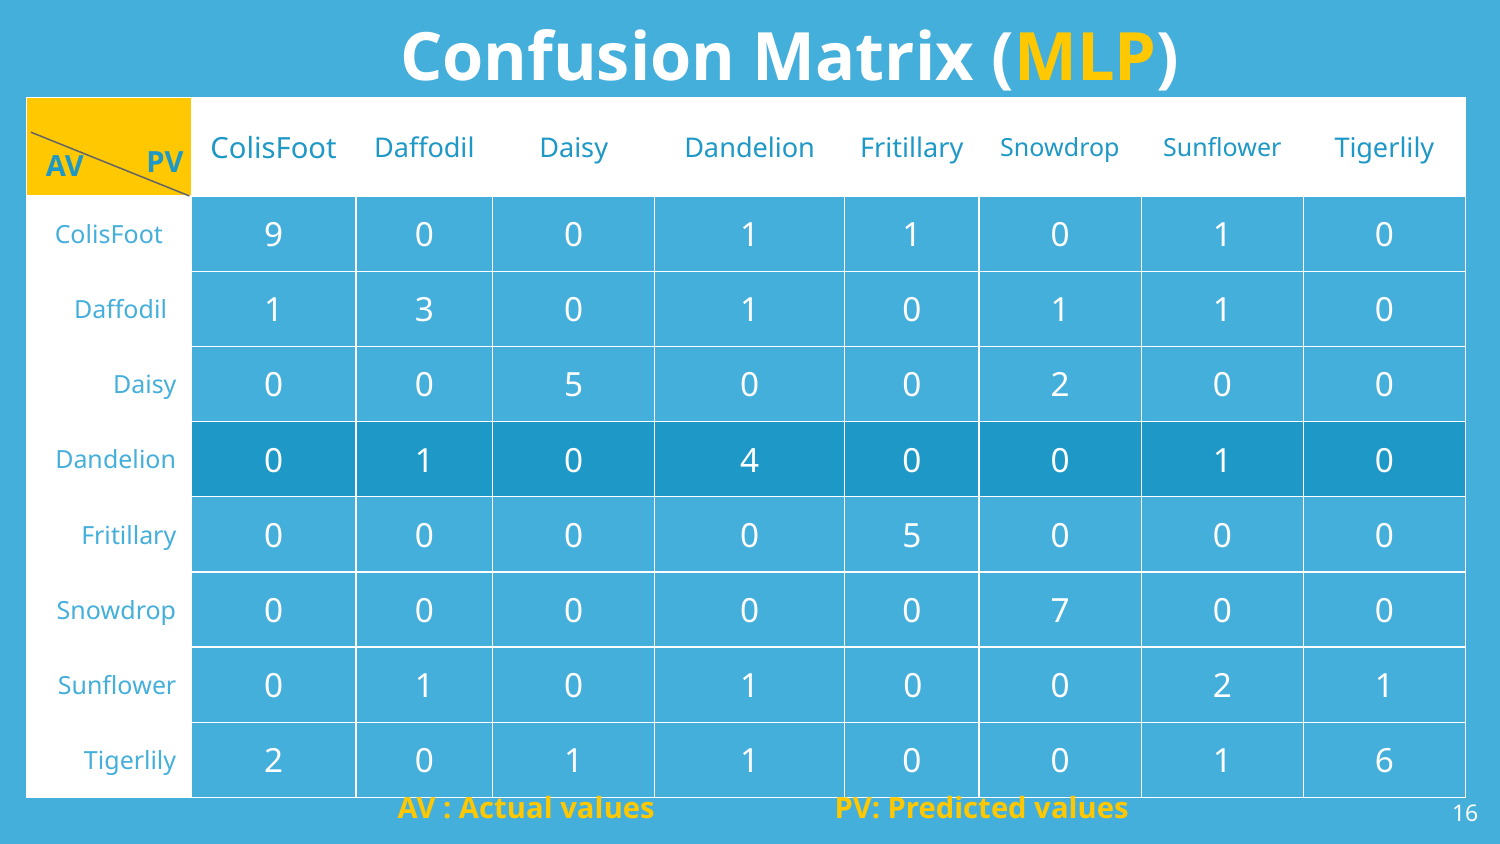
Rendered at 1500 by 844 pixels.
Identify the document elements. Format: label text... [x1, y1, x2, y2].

table_cell 0 [493, 648, 654, 722]
table_cell 0 [1304, 197, 1465, 271]
table_header Daffodil [357, 98, 492, 195]
table_cell 0 [655, 497, 844, 571]
table_header Fritillary [845, 98, 978, 195]
table_cell 1 [1142, 723, 1303, 774]
table_cell 0 [980, 197, 1141, 271]
table_cell 0 [1304, 422, 1465, 496]
table_cell 0 [980, 723, 1141, 774]
table_cell 7 [980, 573, 1141, 646]
table_cell 1 [1142, 272, 1303, 346]
table_cell 4 [655, 422, 844, 496]
table_cell 1 [655, 272, 844, 346]
table_header Sunflower [1142, 98, 1303, 195]
table_header Snowdrop [980, 98, 1141, 195]
text_box PV [131, 128, 203, 194]
table_header Daisy [493, 98, 654, 195]
title Confusion Matrix (MLP) [143, 15, 1494, 110]
table_header Dandelion [655, 98, 844, 195]
table_cell 0 [192, 648, 355, 722]
table_cell 0 [1304, 272, 1465, 346]
table_cell 0 [357, 497, 492, 571]
table_cell 1 [1304, 648, 1465, 722]
table_cell 0 [493, 422, 654, 496]
table_cell 2 [1142, 648, 1303, 722]
table_cell 6 [1304, 723, 1465, 797]
table_cell 0 [845, 723, 978, 774]
table_cell 1 [980, 272, 1141, 346]
table_cell 1 [357, 422, 492, 496]
table_cell 1 [655, 197, 844, 271]
table_cell 2 [980, 347, 1141, 421]
table_cell 0 [493, 497, 654, 571]
table_cell Snowdrop [27, 573, 191, 646]
table_cell 1 [655, 648, 844, 722]
table_cell Daffodil [27, 272, 191, 346]
table_cell 0 [1304, 347, 1465, 421]
table_cell Tigerlily [27, 723, 191, 797]
table_cell 0 [493, 573, 654, 646]
table_cell 3 [357, 272, 492, 346]
table_cell 0 [845, 648, 978, 722]
table_cell Fritillary [27, 497, 191, 571]
table_cell 0 [980, 648, 1141, 722]
table_cell 1 [357, 648, 492, 722]
table_cell 0 [493, 197, 654, 271]
table_cell 0 [980, 422, 1141, 496]
table_cell 0 [357, 347, 492, 421]
table_cell 1 [845, 197, 978, 271]
table_cell 0 [357, 197, 492, 271]
text_box AV : Actual values PV: Predicted values [202, 774, 1407, 840]
table_cell 0 [1142, 497, 1303, 571]
table_cell 5 [493, 347, 654, 421]
table_cell 9 [192, 197, 355, 271]
table_cell 2 [192, 723, 355, 797]
table_cell 0 [493, 272, 654, 346]
table_cell 1 [192, 272, 355, 346]
table_cell 0 [845, 573, 978, 646]
table_cell Dandelion [27, 422, 191, 496]
table_cell 0 [655, 347, 844, 421]
table_cell 1 [1142, 197, 1303, 271]
table_cell 1 [493, 723, 654, 774]
table_cell 1 [655, 723, 844, 774]
table_cell Sunflower [27, 648, 191, 722]
table_cell 0 [357, 723, 492, 774]
table_cell 1 [1142, 422, 1303, 496]
table_cell 0 [1142, 573, 1303, 646]
table_cell 0 [980, 497, 1141, 571]
table_cell 0 [192, 347, 355, 421]
table_cell 0 [1142, 347, 1303, 421]
table_cell 5 [845, 497, 978, 571]
table_cell 0 [1304, 497, 1465, 571]
table_cell 0 [357, 573, 492, 646]
table_cell 0 [192, 573, 355, 646]
table_cell ColisFoot [27, 201, 191, 271]
table_cell Daisy [27, 347, 191, 421]
table_header [27, 98, 191, 133]
table_header Tigerlily [1304, 98, 1465, 195]
table_cell 0 [655, 573, 844, 646]
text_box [30, 131, 190, 197]
table_header ColisFoot [192, 98, 355, 195]
table_cell 0 [1304, 573, 1465, 646]
table_cell 0 [845, 422, 978, 496]
table_cell 0 [845, 347, 978, 421]
table_cell 0 [192, 497, 355, 571]
table_cell 0 [845, 272, 978, 346]
slide_number ‹#› [1407, 783, 1494, 832]
table_cell 0 [192, 422, 355, 496]
